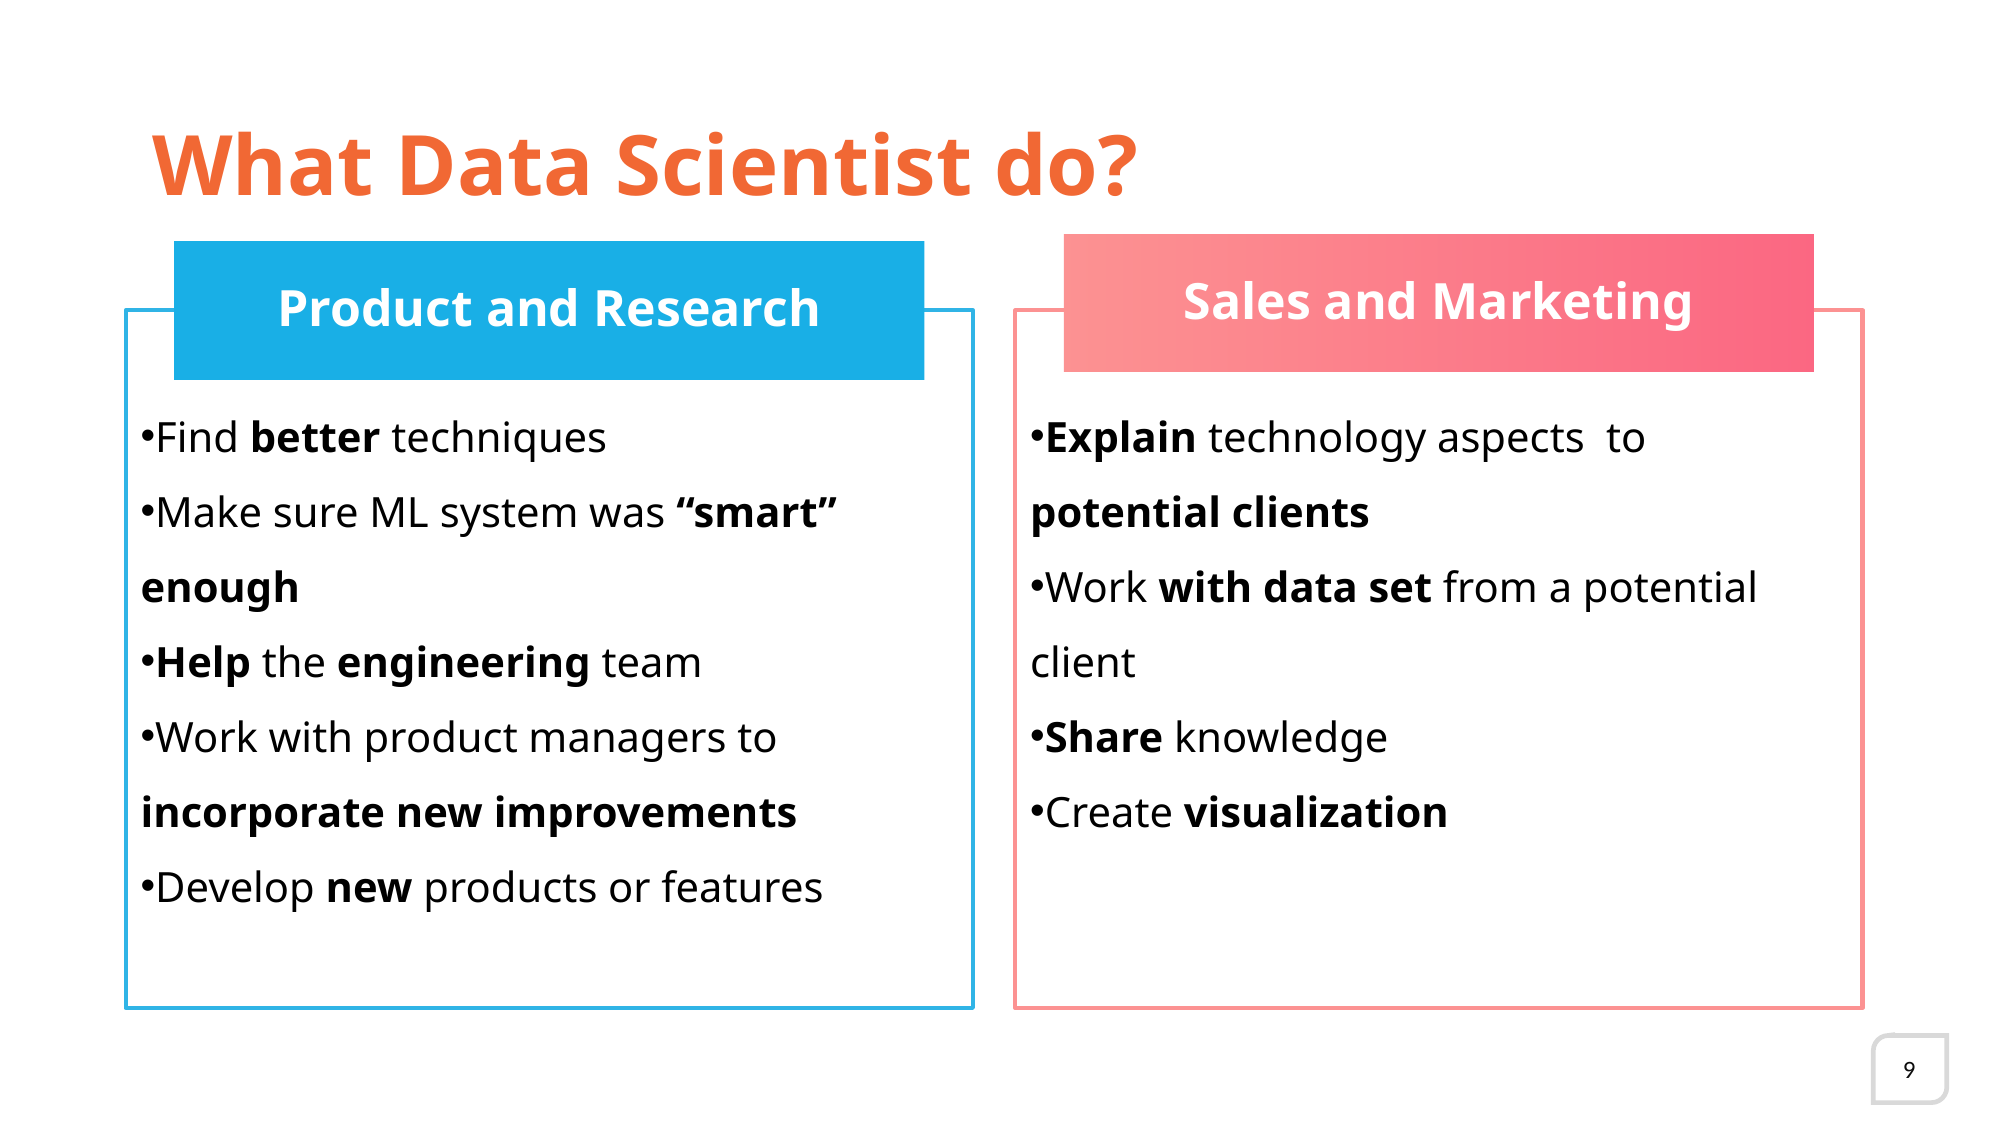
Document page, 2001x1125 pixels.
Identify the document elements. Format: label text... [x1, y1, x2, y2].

list Find better techniques Make sure ML system was “smart” enough Help the engineering team Work with product managers to incorporate new improvements Develop new products or features [124, 308, 975, 1010]
title What Data Scientist do? [137, 59, 1863, 278]
list Explain technology aspects to potential clients Work with data set from a potential client Share knowledge Create visualization [1013, 308, 1865, 1010]
list Sales and Marketing [1063, 234, 1814, 372]
slide_number 9 [1871, 1035, 1947, 1103]
list Product and Research [174, 241, 925, 380]
